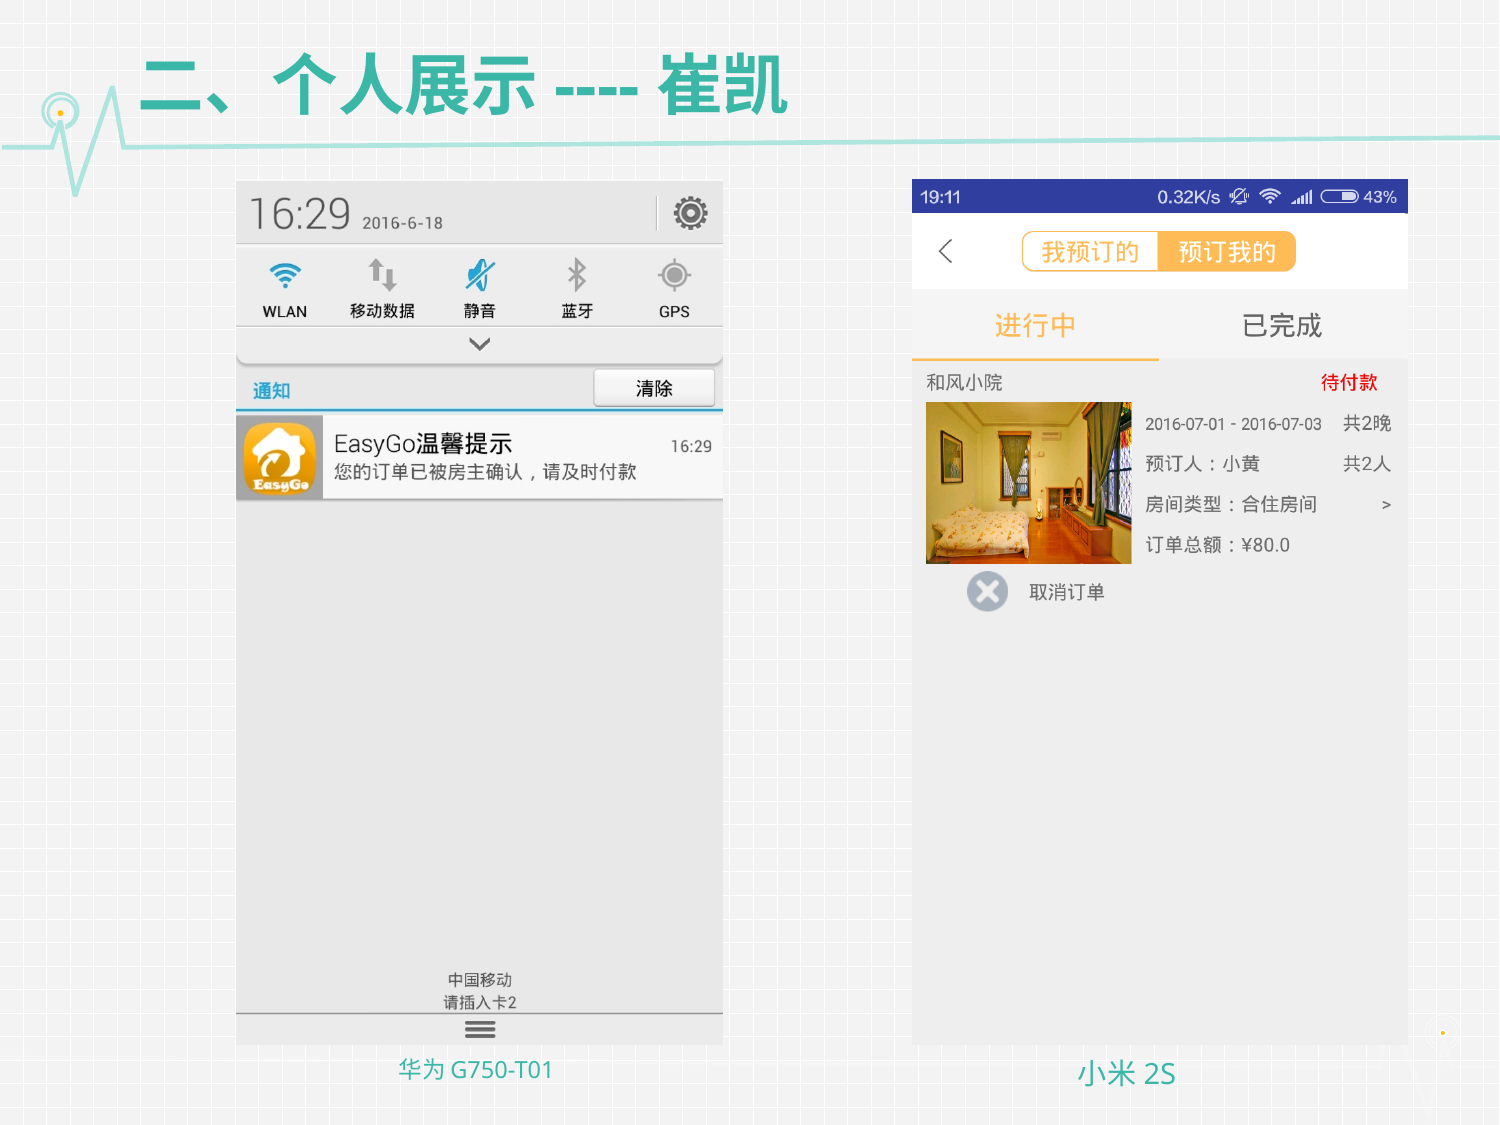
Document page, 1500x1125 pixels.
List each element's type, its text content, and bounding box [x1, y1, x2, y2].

text_box 小米2S [1062, 1045, 1260, 1111]
title 二、个人展示----崔凯 [122, 29, 915, 132]
picture [912, 179, 1408, 1045]
text_box 华为G750-T01 [383, 1045, 581, 1111]
picture [236, 179, 723, 1045]
